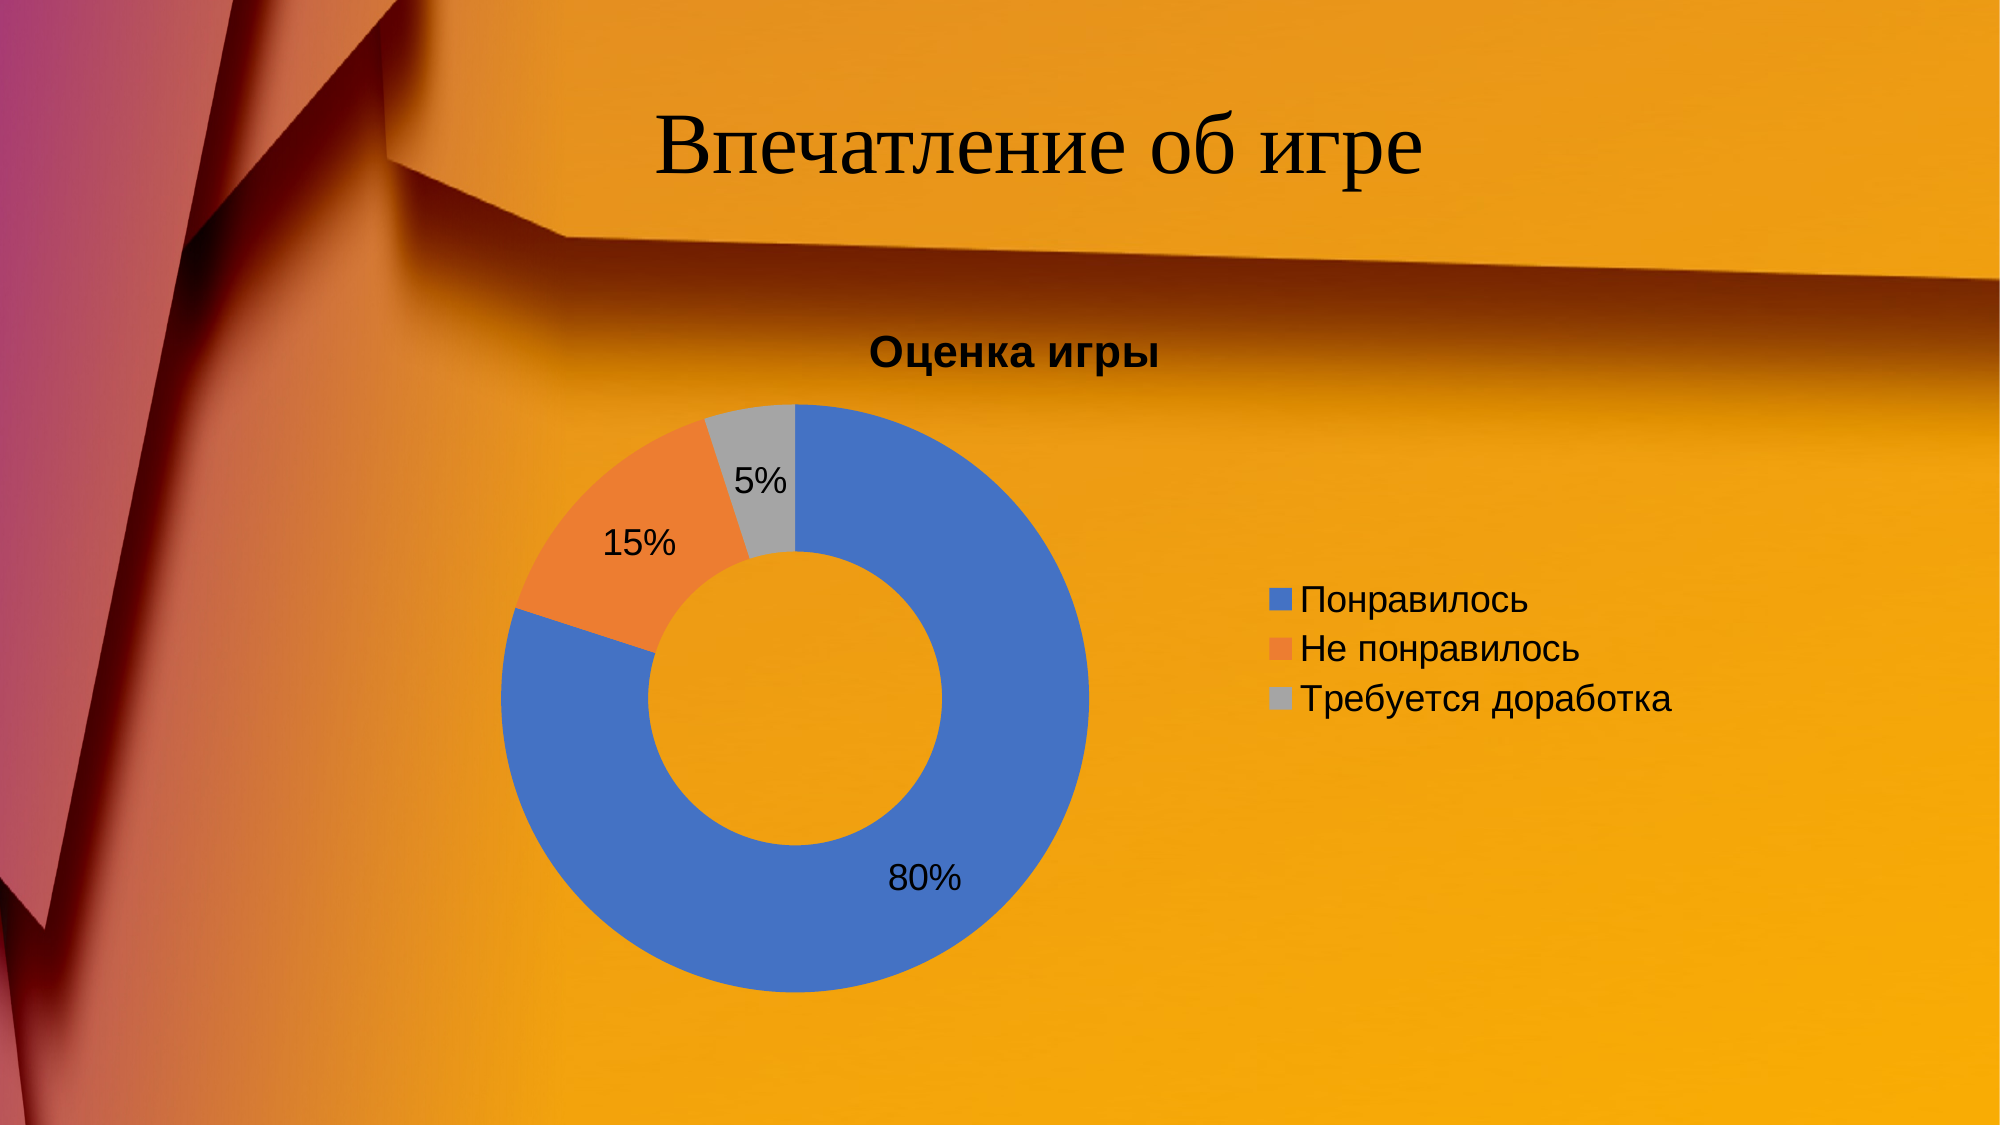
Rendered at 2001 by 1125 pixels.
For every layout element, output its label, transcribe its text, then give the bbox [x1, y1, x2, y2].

chart [333, 290, 1698, 1008]
picture [0, 0, 2000, 1125]
title Впечатление об игре [177, 29, 1902, 247]
